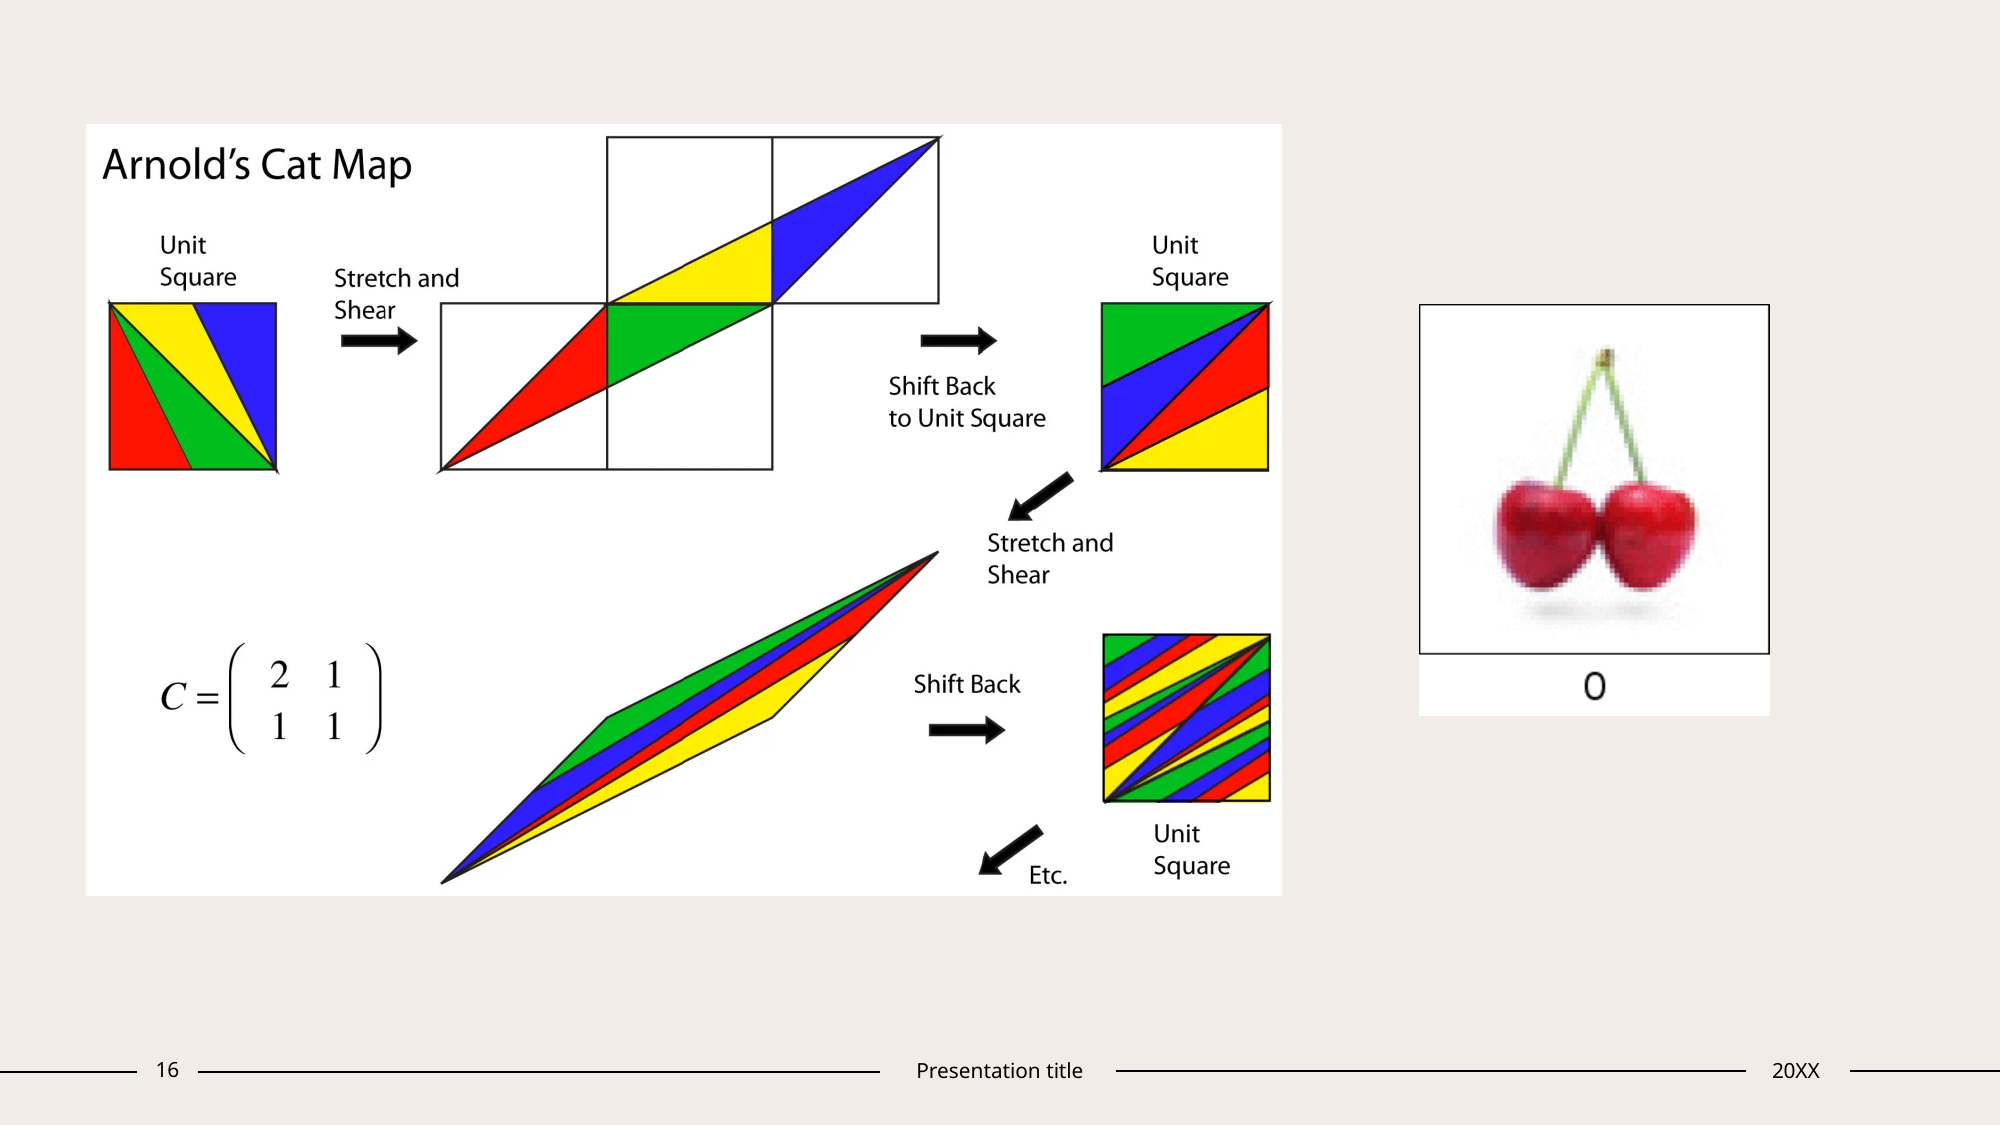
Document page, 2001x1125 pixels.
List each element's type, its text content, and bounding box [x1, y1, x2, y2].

slide_number 20XX [1743, 1050, 1849, 1091]
slide_number 16 [137, 1050, 198, 1091]
footer Presentation title [879, 1050, 1120, 1091]
picture [1419, 304, 1770, 716]
picture [86, 124, 1282, 896]
